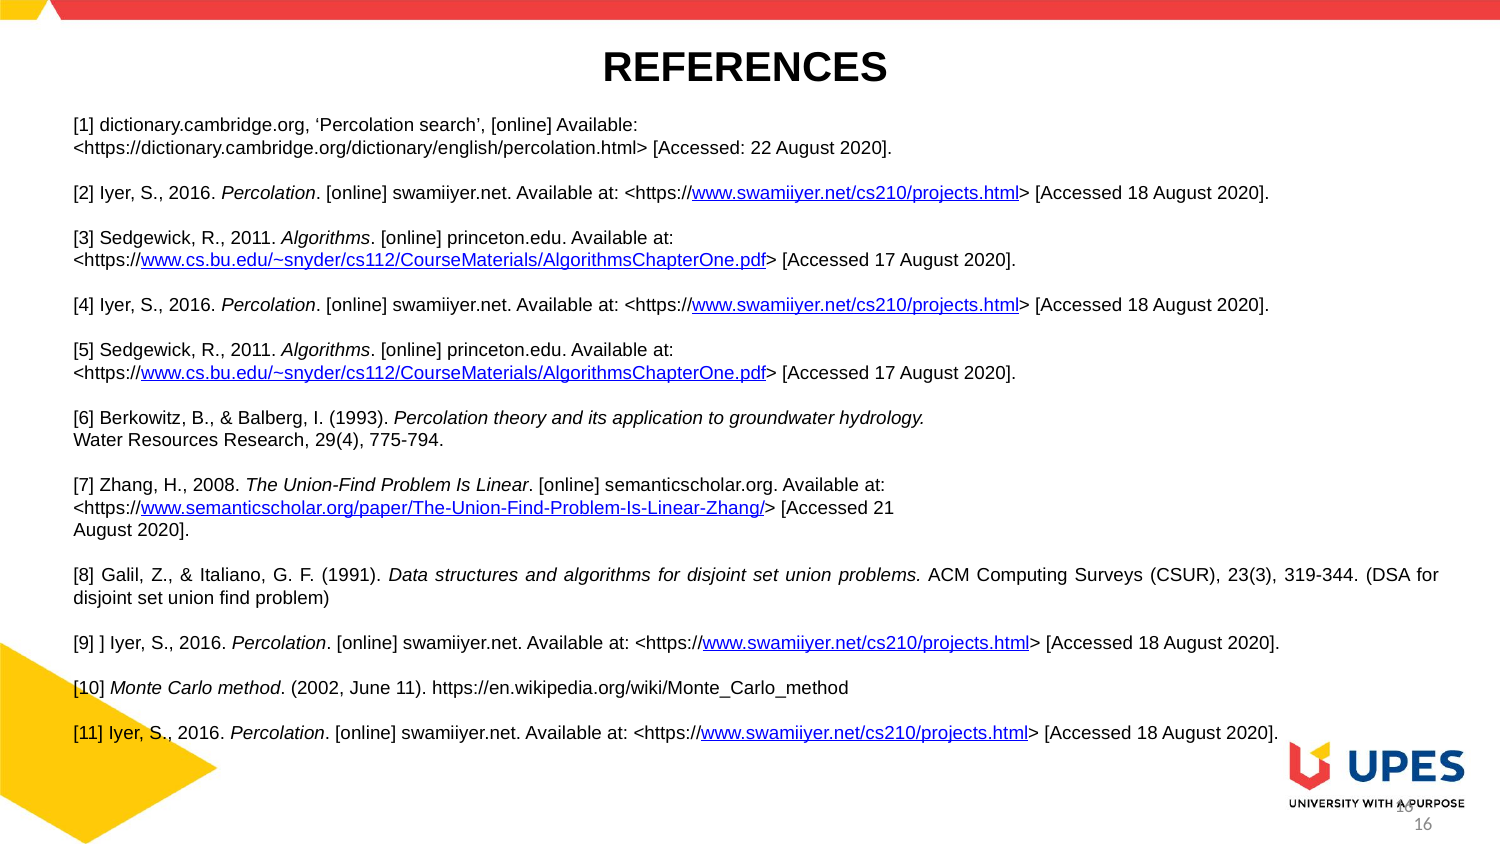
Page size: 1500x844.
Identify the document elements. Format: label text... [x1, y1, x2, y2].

text_box [1] dictionary.cambridge.org, ‘Percolation search’, [online] Available: <https://dictionary.cambridge.org/dictionary/english/percolation.html> [Accessed: 22 August 2020]. [2] Iyer, S., 2016. Percolation. [online] swamiiyer.net. Available at: <https://www.swamiiyer.net/cs210/projects.html> [Accessed 18 August 2020]. [3] Sedgewick, R., 2011. Algorithms. [online] princeton.edu. Available at: <https://www.cs.bu.edu/~snyder/cs112/CourseMaterials/AlgorithmsChapterOne.pdf> [Accessed 17 August 2020]. [4] Iyer, S., 2016. Percolation. [online] swamiiyer.net. Available at: <https://www.swamiiyer.net/cs210/projects.html> [Accessed 18 August 2020]. [5] Sedgewick, R., 2011. Algorithms. [online] princeton.edu. Available at: <https://www.cs.bu.edu/~snyder/cs112/CourseMaterials/AlgorithmsChapterOne.pdf> [Accessed 17 August 2020]. [6] Berkowitz, B., & Balberg, I. (1993). Percolation theory and its application to groundwater hydrology. Water Resources Research, 29(4), 775-794. [7] Zhang, H., 2008. The Union-Find Problem Is Linear. [online] semanticscholar.org. Available at: <https://www.semanticscholar.org/paper/The-Union-Find-Problem-Is-Linear-Zhang/> [Accessed 21 August 2020]. [8] Galil, Z., & Italiano, G. F. (1991). Data structures and algorithms for disjoint set union problems. ACM Computing Surveys (CSUR), 23(3), 319-344. (DSA for disjoint set union find problem) [9] ] Iyer, S., 2016. Percolation. [online] swamiiyer.net. Available at: <https://www.swamiiyer.net/cs210/projects.html> [Accessed 18 August 2020]. [10] Monte Carlo method. (2002, June 11). https://en.wikipedia.org/wiki/Monte_Carlo_method [11] Iyer, S., 2016. Percolation. [online] swamiiyer.net. Available at: <https://www.swamiiyer.net/cs210/projects.html> [Accessed 18 August 2020]. [58, 105, 1453, 771]
picture [0, 0, 1500, 844]
slide_number 16 [1074, 782, 1425, 827]
title REFERENCES [70, 23, 1421, 105]
